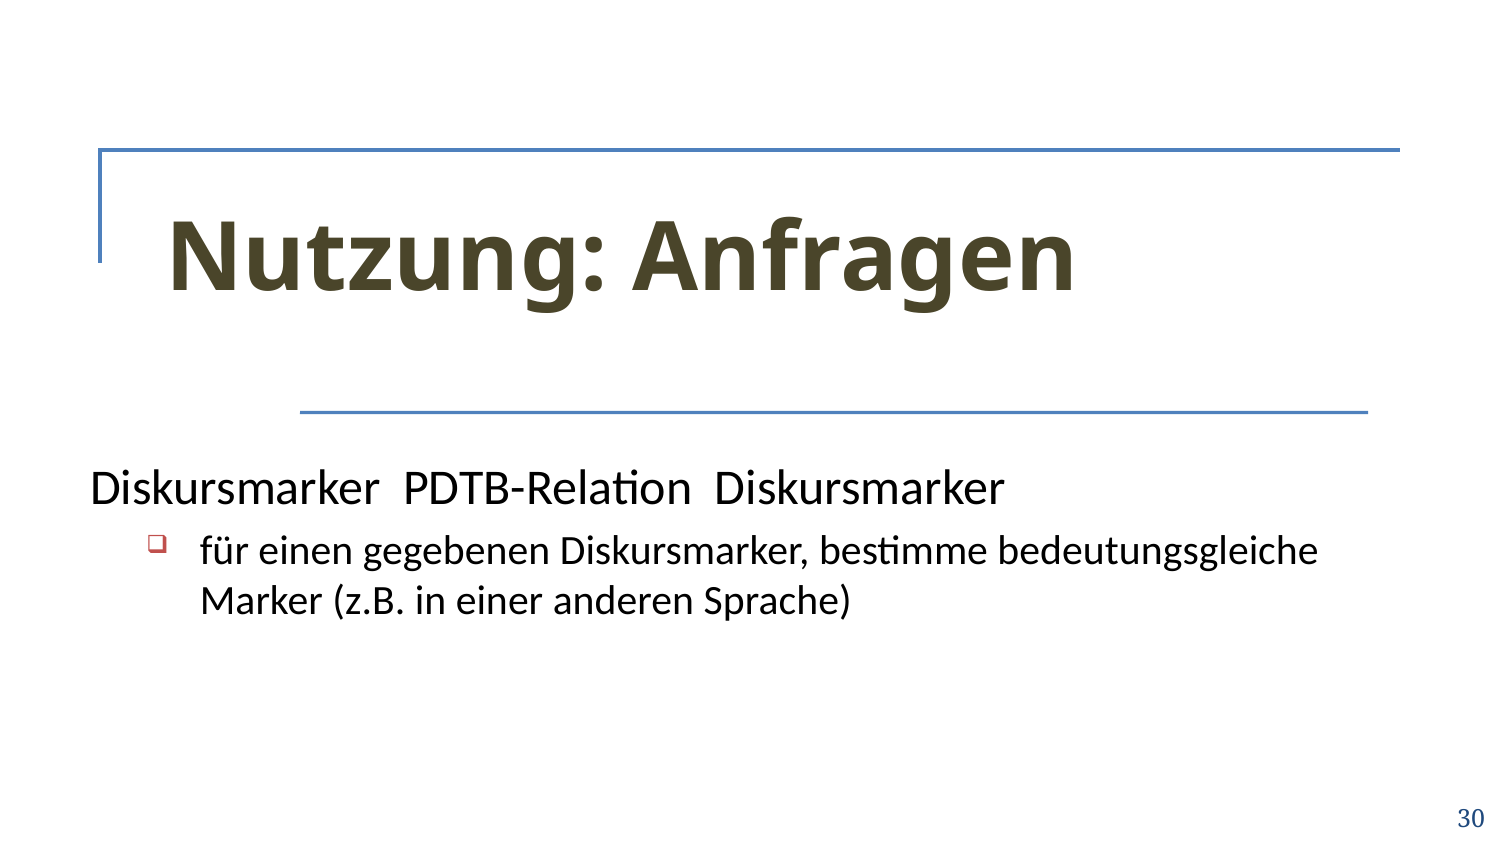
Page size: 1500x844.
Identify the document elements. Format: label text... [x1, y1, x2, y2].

slide_number 30 [1149, 787, 1500, 844]
title Nutzung: Anfragen [150, 187, 1401, 404]
